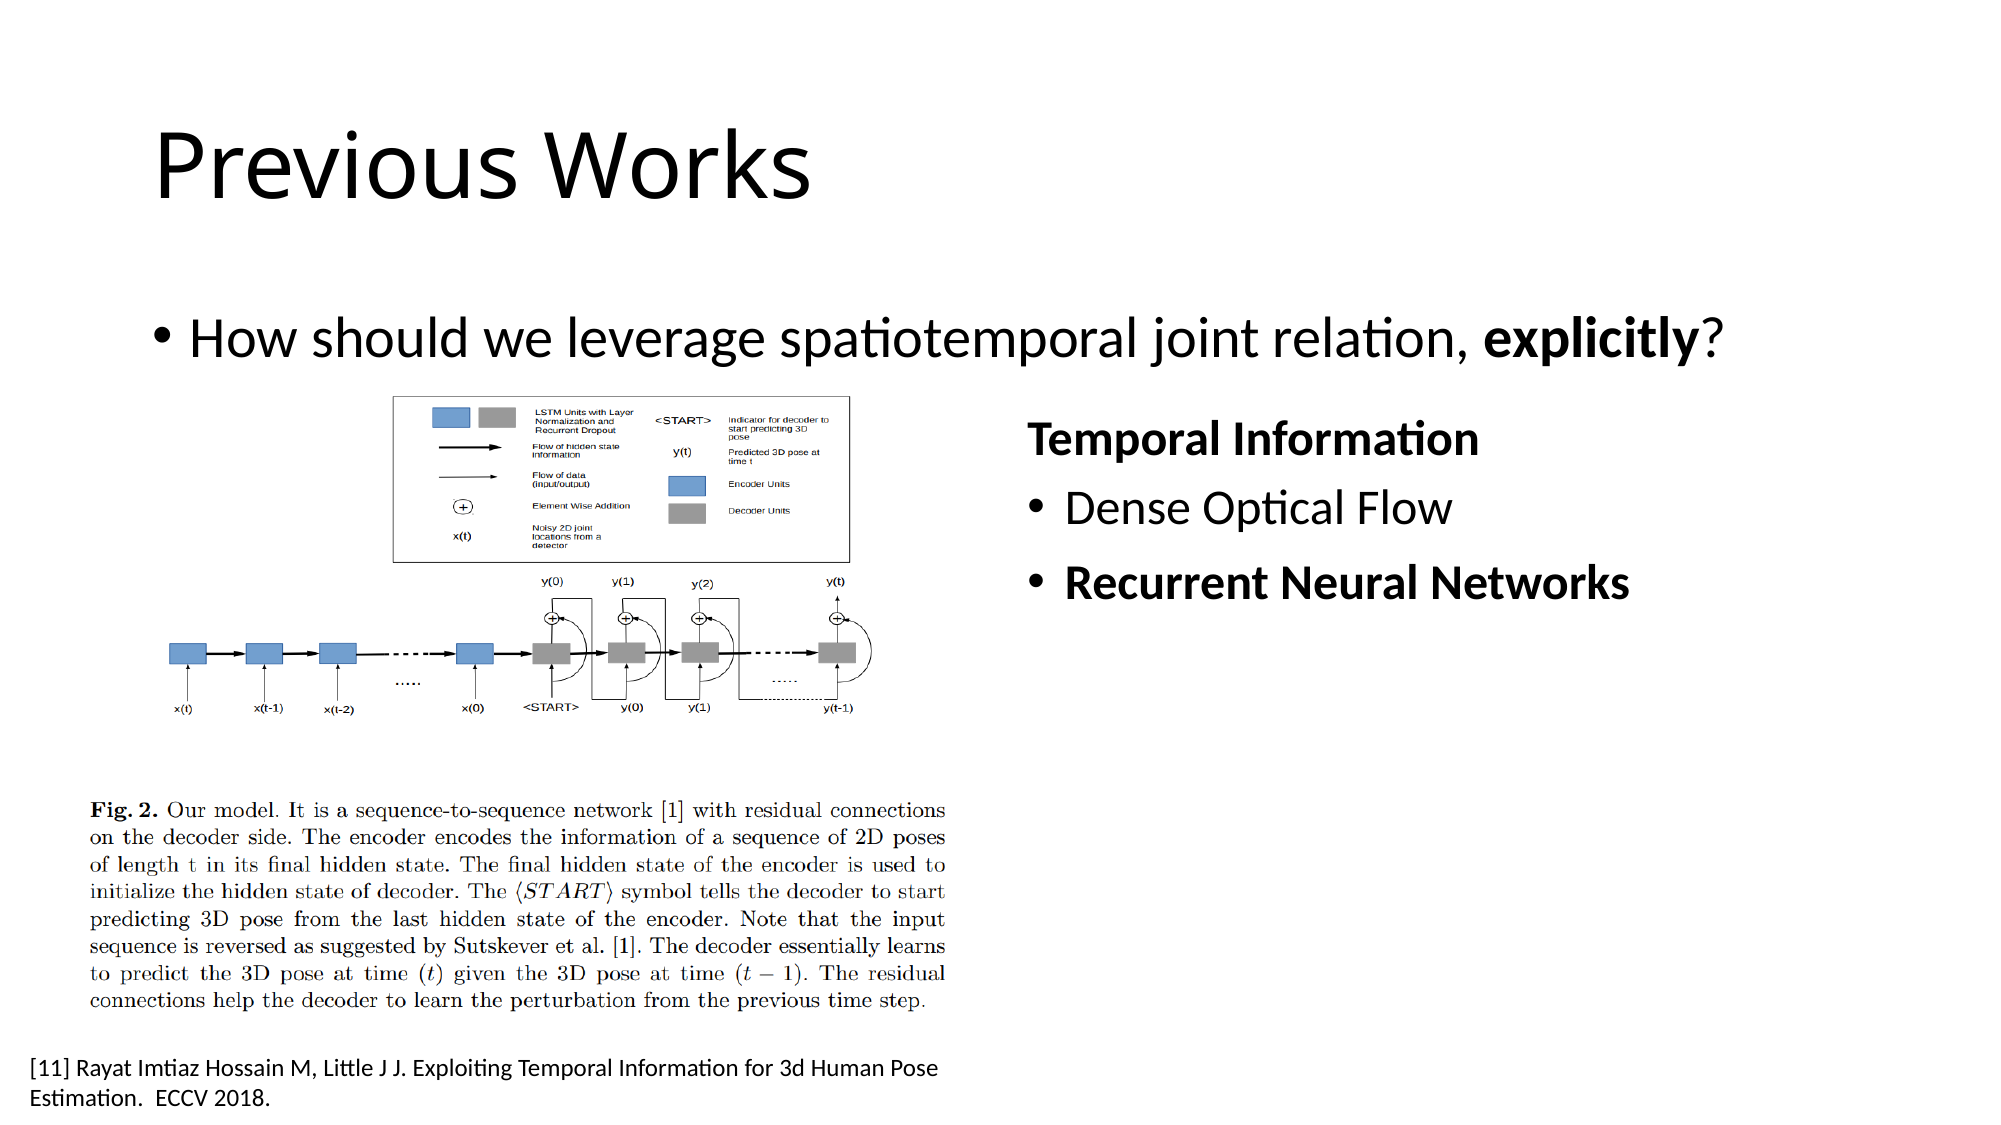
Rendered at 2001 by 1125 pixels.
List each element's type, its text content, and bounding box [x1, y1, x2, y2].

text_box [11] Rayat Imtiaz Hossain M, Little J J. Exploiting Temporal Information for 3d Human Pose Estimation. ECCV 2018. [14, 1044, 1000, 1119]
picture [84, 388, 949, 1014]
list How should we leverage spatiotemporal joint relation, explicitly? [137, 299, 1863, 1014]
title Previous Works [137, 59, 1863, 278]
text_box Temporal Information [1012, 339, 1863, 474]
text_box Dense Optical Flow Recurrent Neural Networks [1012, 474, 1863, 1079]
